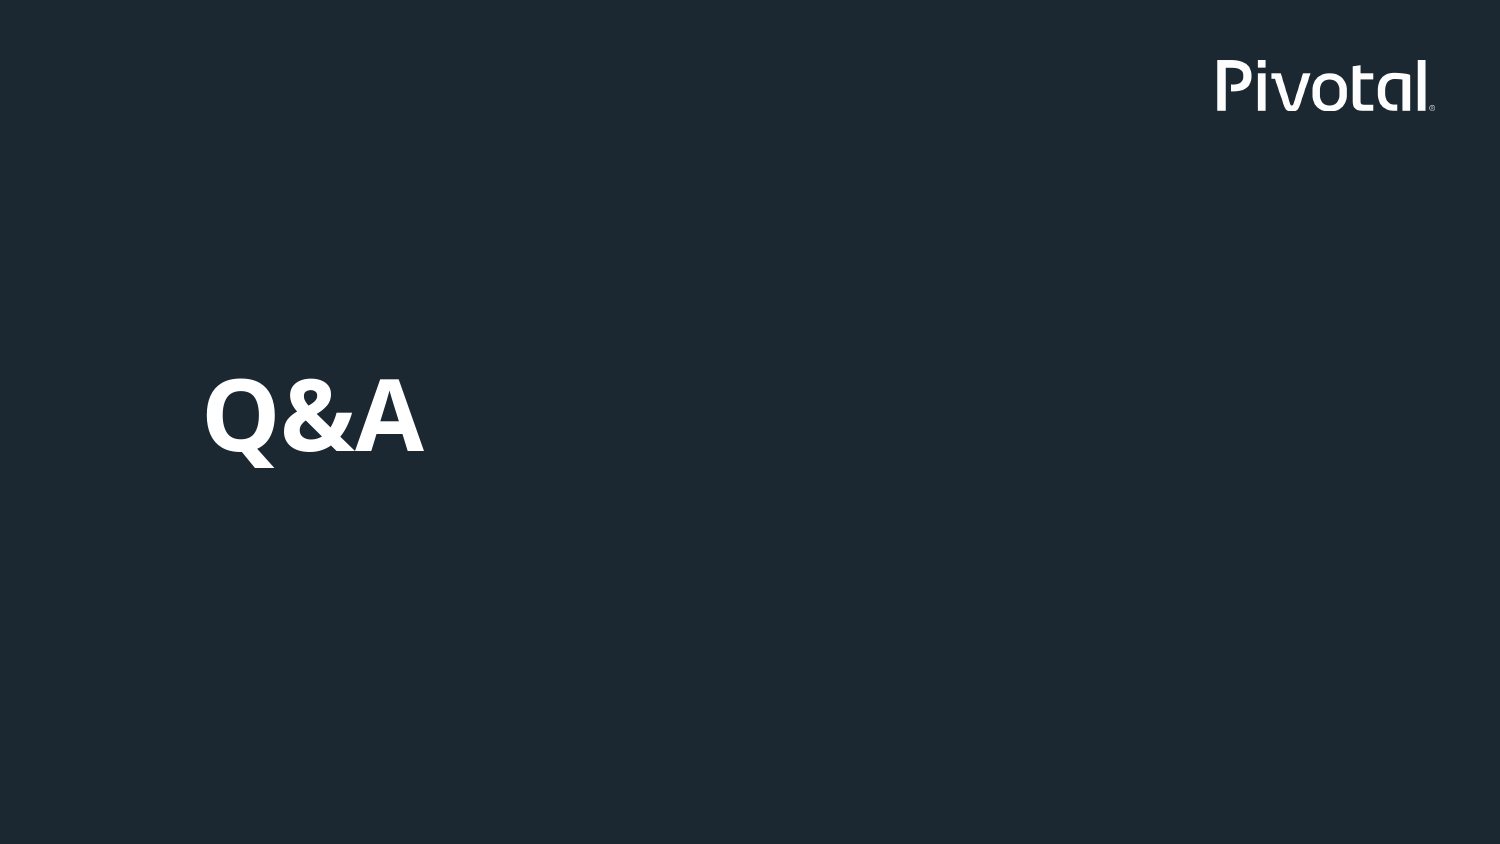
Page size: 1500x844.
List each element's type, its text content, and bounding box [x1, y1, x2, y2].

picture [1214, 60, 1438, 111]
title Q&A [186, 328, 1258, 518]
